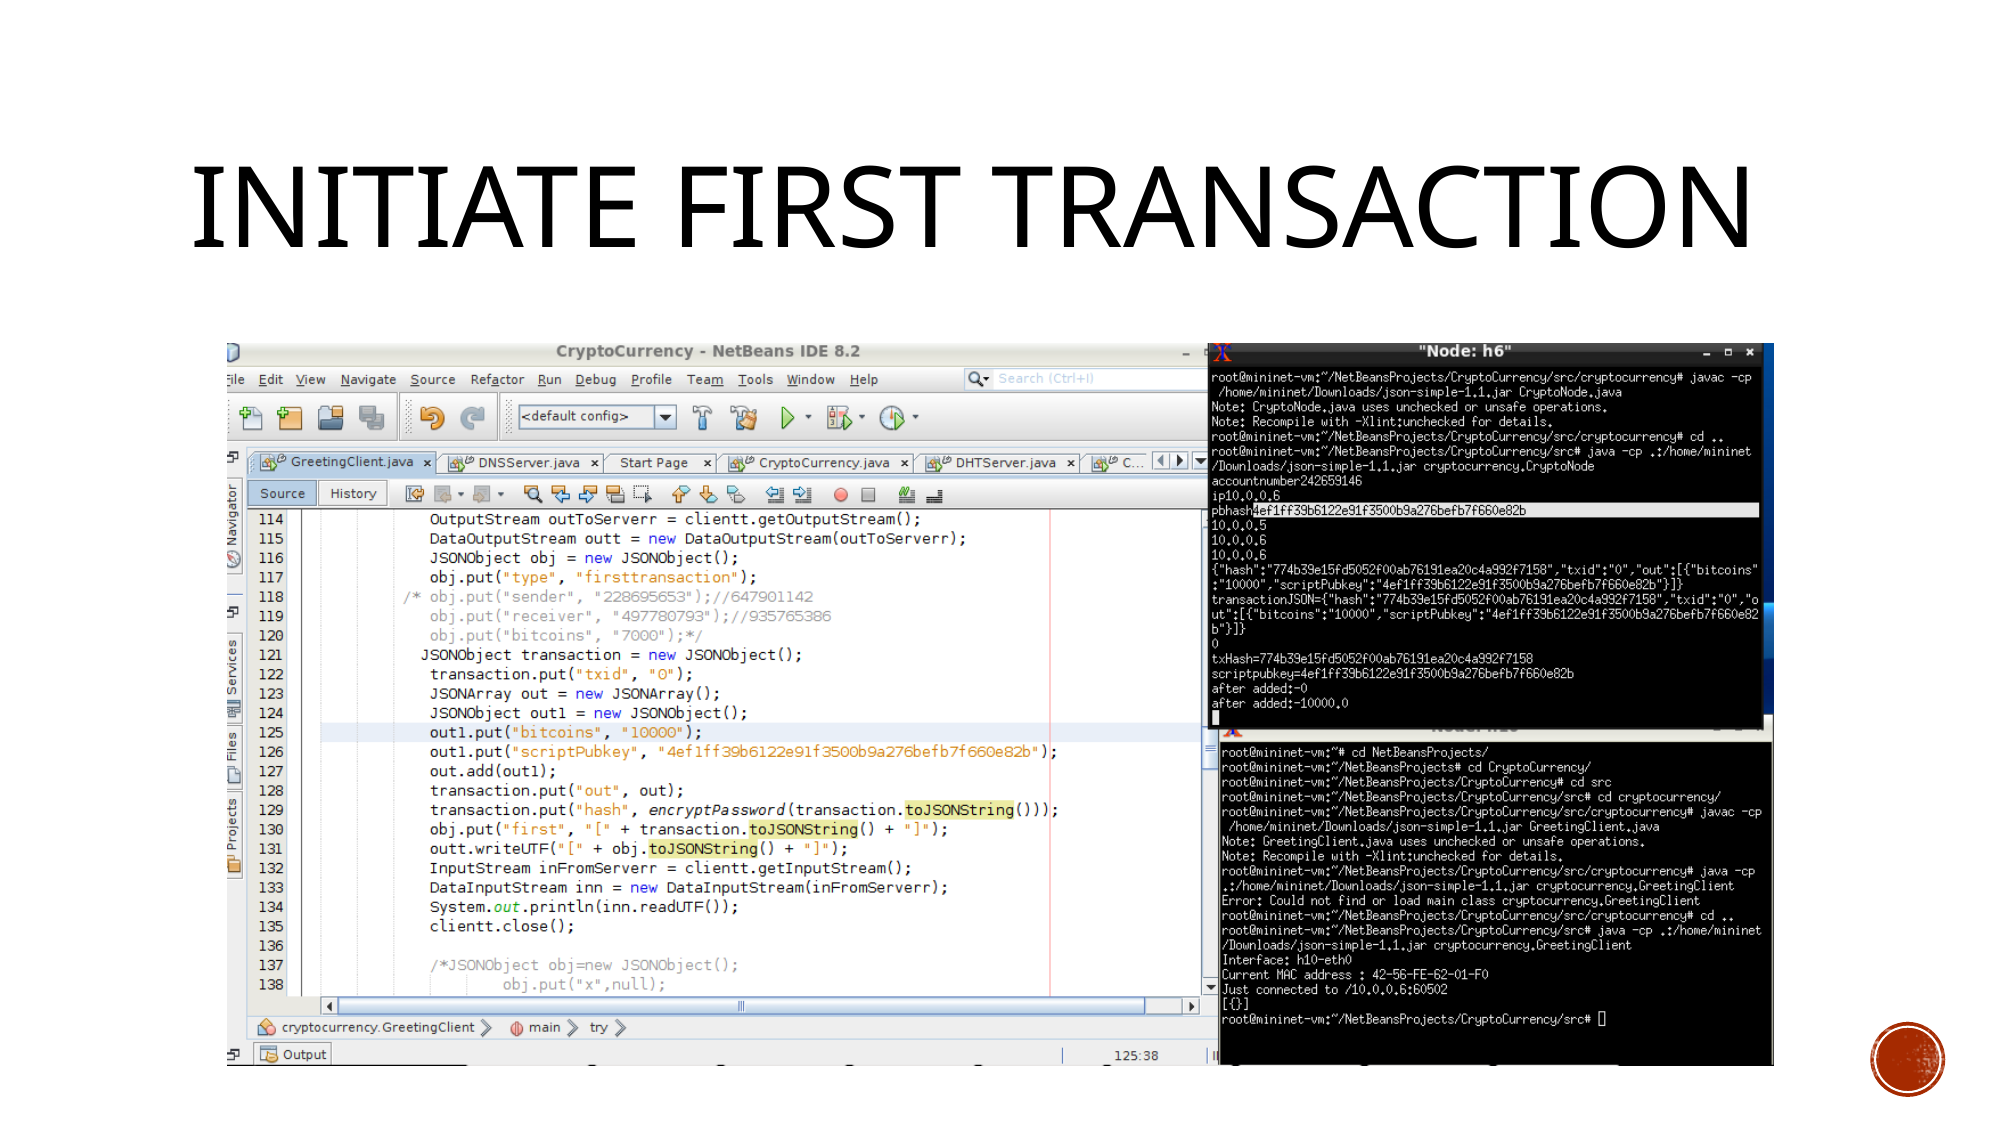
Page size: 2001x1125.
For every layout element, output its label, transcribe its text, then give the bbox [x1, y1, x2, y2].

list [228, 344, 1773, 1065]
title Initiate First transaction [175, 79, 1826, 344]
